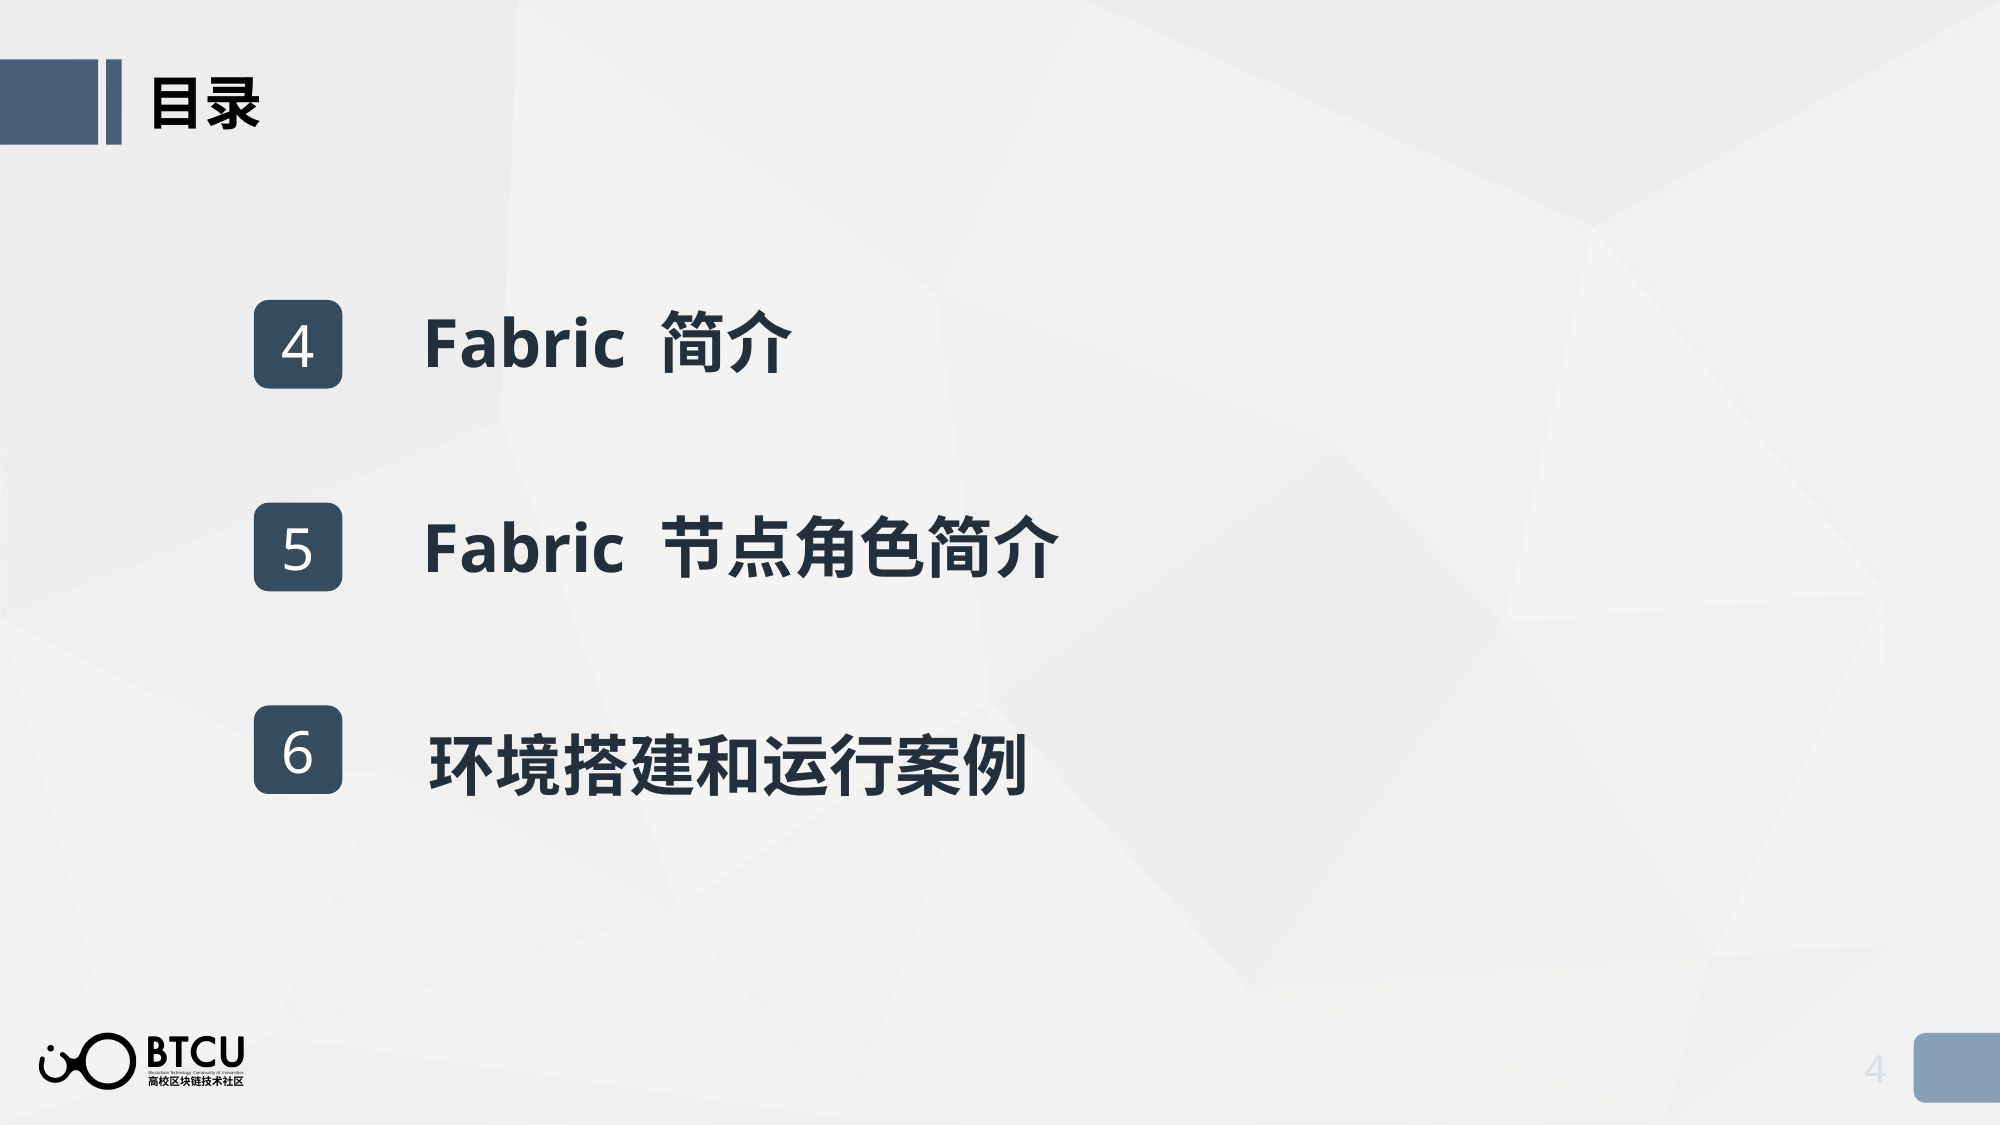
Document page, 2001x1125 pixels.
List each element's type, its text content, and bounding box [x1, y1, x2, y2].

text_box 6 [253, 705, 343, 794]
text_box [106, 59, 122, 145]
text_box 4 [1849, 1037, 2000, 1104]
text_box [1916, 1032, 2000, 1037]
text_box Fabric 节点角色简介 [415, 499, 1900, 584]
text_box [0, 59, 99, 145]
picture [18, 997, 274, 1125]
text_box Fabric 简介 [415, 309, 1732, 415]
text_box 4 [253, 299, 343, 389]
text_box 环境搭建和运行案例 [421, 705, 1397, 778]
text_box 5 [253, 502, 343, 592]
text_box 目录 [132, 58, 279, 144]
